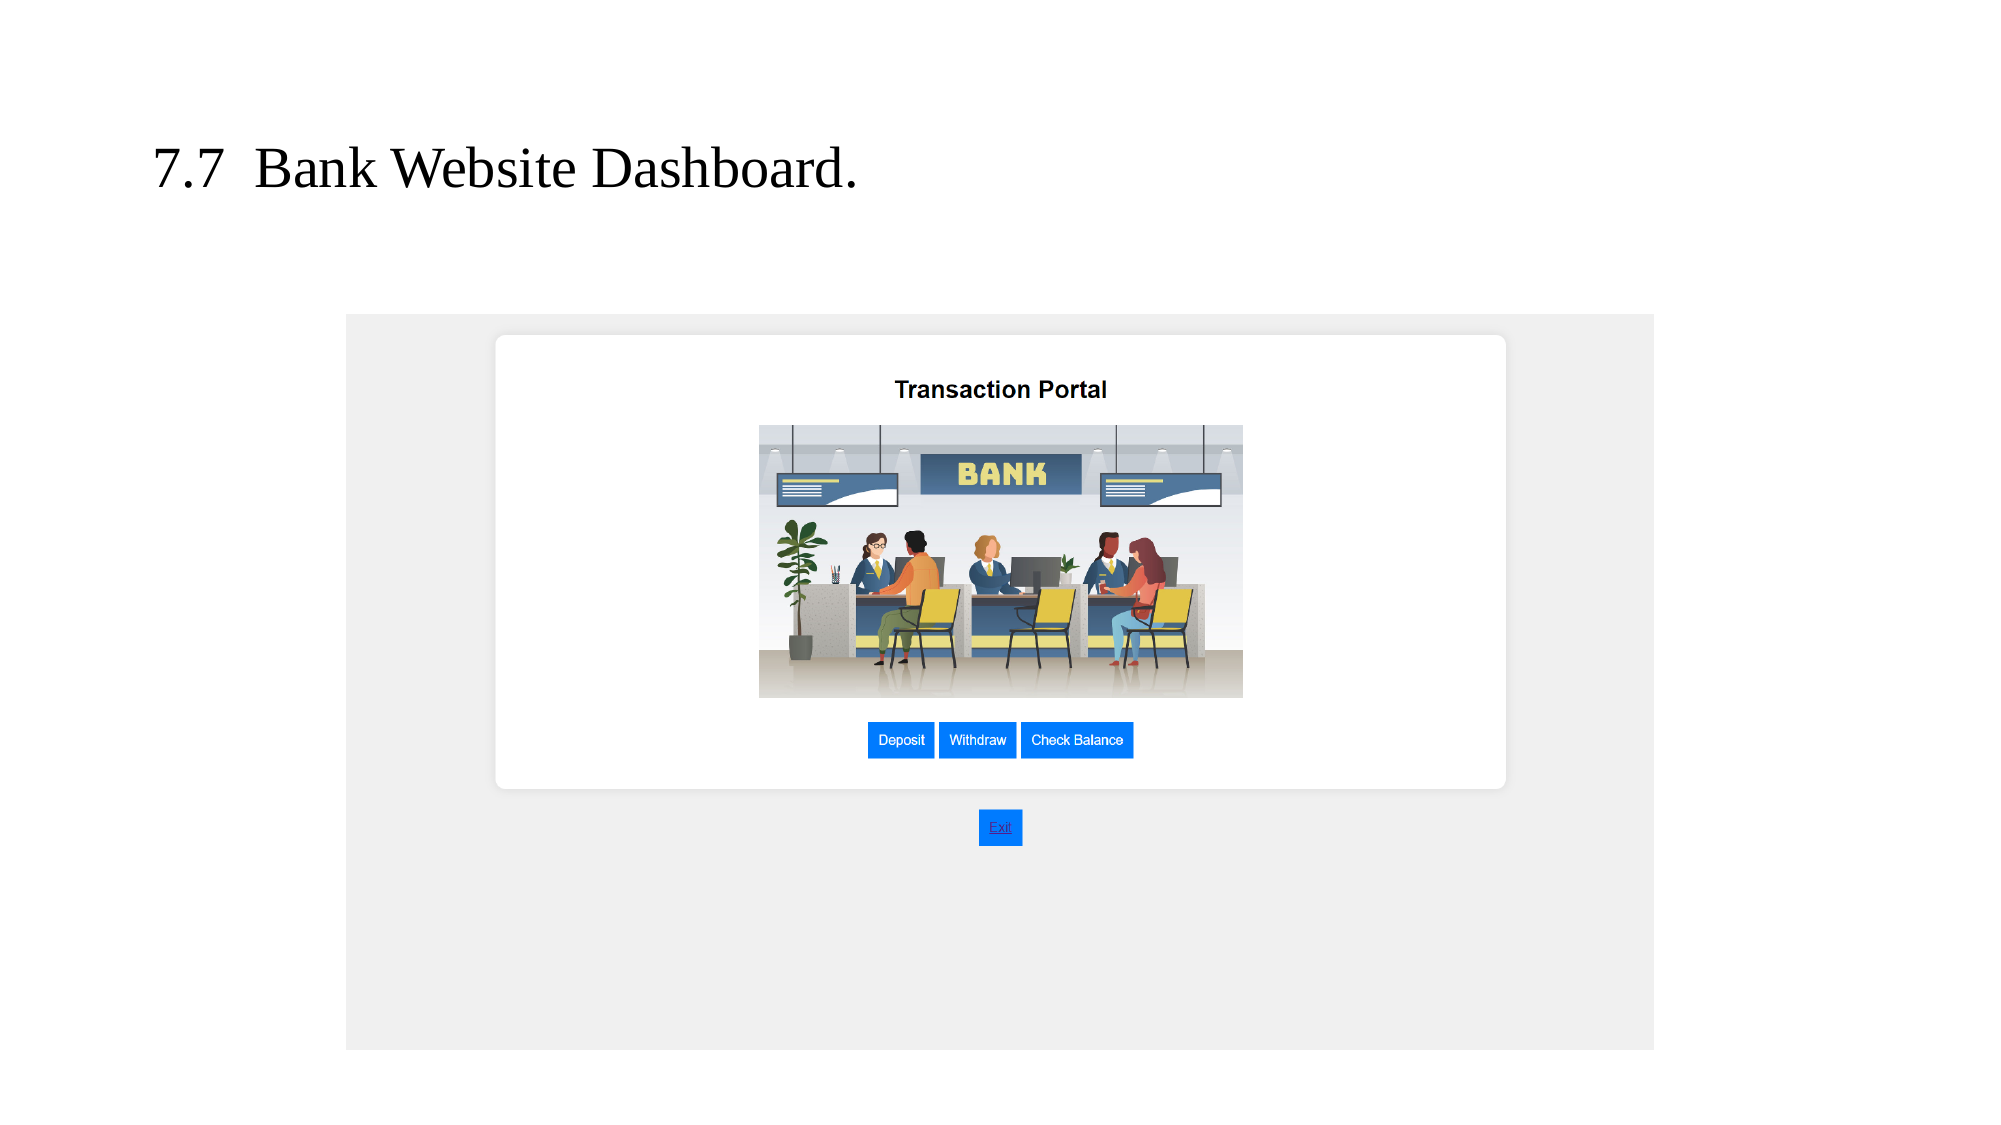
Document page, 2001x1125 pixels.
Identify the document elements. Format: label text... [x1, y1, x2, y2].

picture [346, 314, 1654, 1050]
title 7.7 Bank Website Dashboard. [137, 59, 1863, 278]
